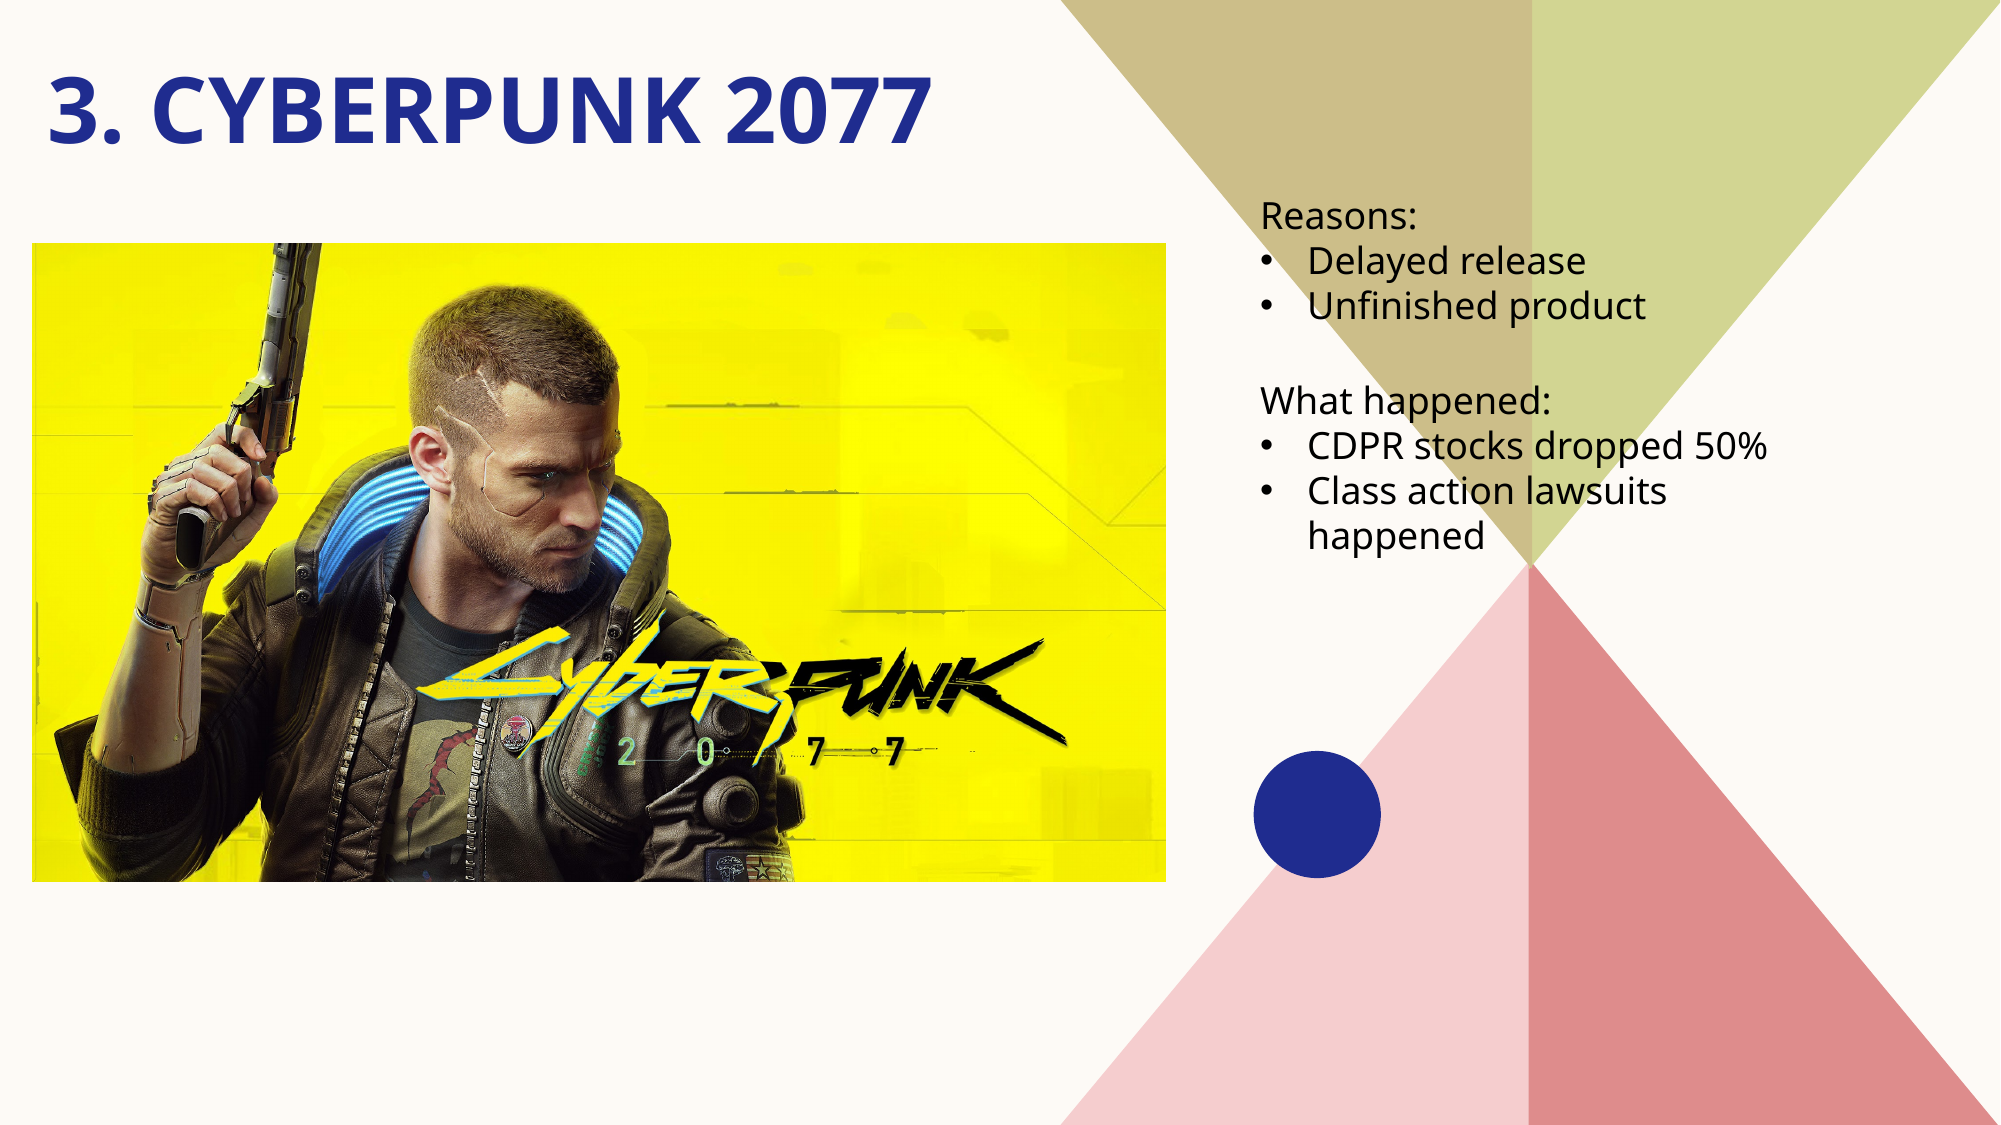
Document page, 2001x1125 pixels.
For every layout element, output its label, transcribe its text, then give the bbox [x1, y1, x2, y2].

picture [32, 243, 1166, 882]
text_box Reasons: Delayed release Unfinished product [1245, 184, 1938, 335]
text_box What happened: CDPR stocks dropped 50% Class action lawsuits happened [1245, 370, 1858, 655]
title 3. Cyberpunk 2077 [32, 44, 1121, 171]
